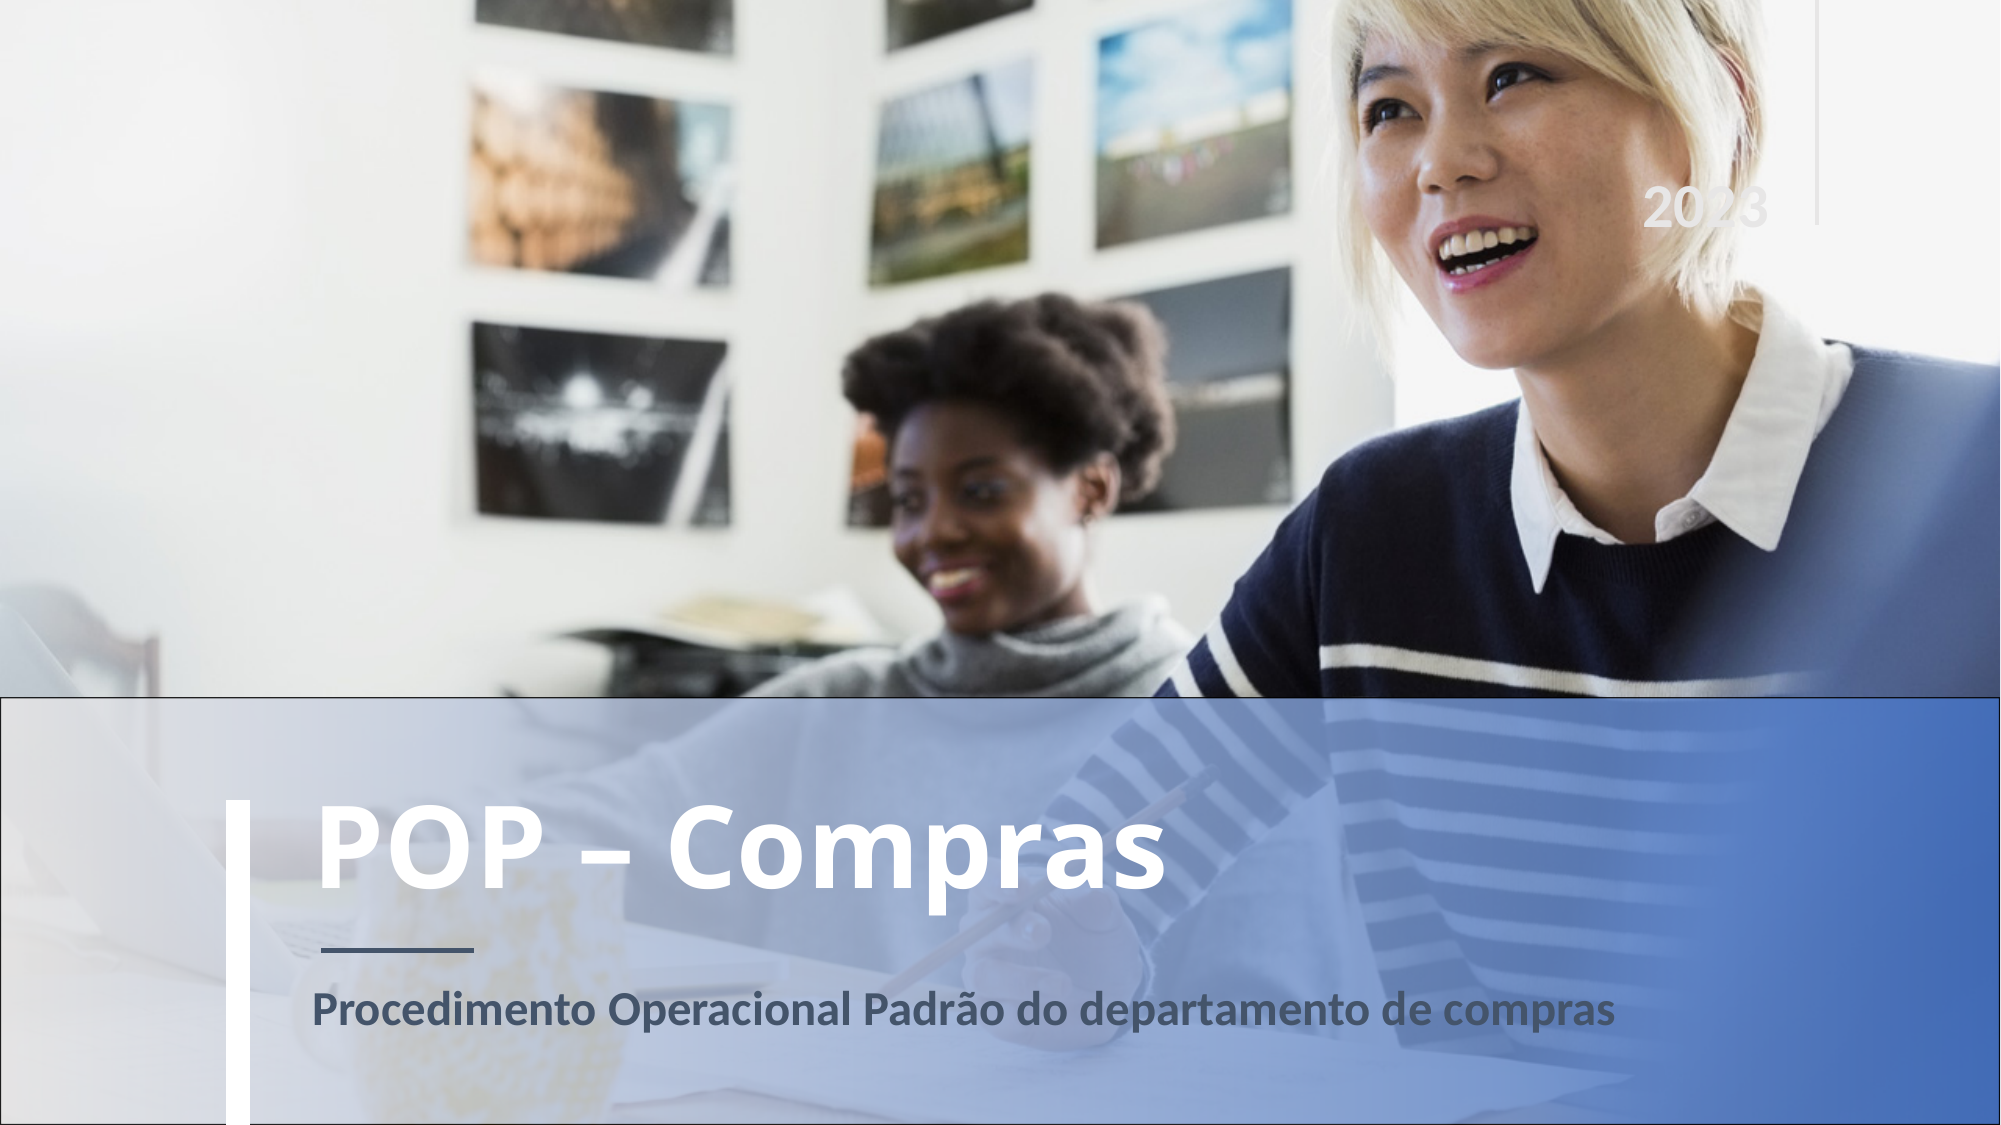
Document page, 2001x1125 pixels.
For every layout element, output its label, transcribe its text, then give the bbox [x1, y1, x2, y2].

title POP – Compras [297, 771, 1964, 922]
list 2023 [1517, 166, 1785, 266]
picture [0, 0, 2001, 1125]
subtitle Procedimento Operacional Padrão do departamento de compras [297, 975, 1798, 1075]
